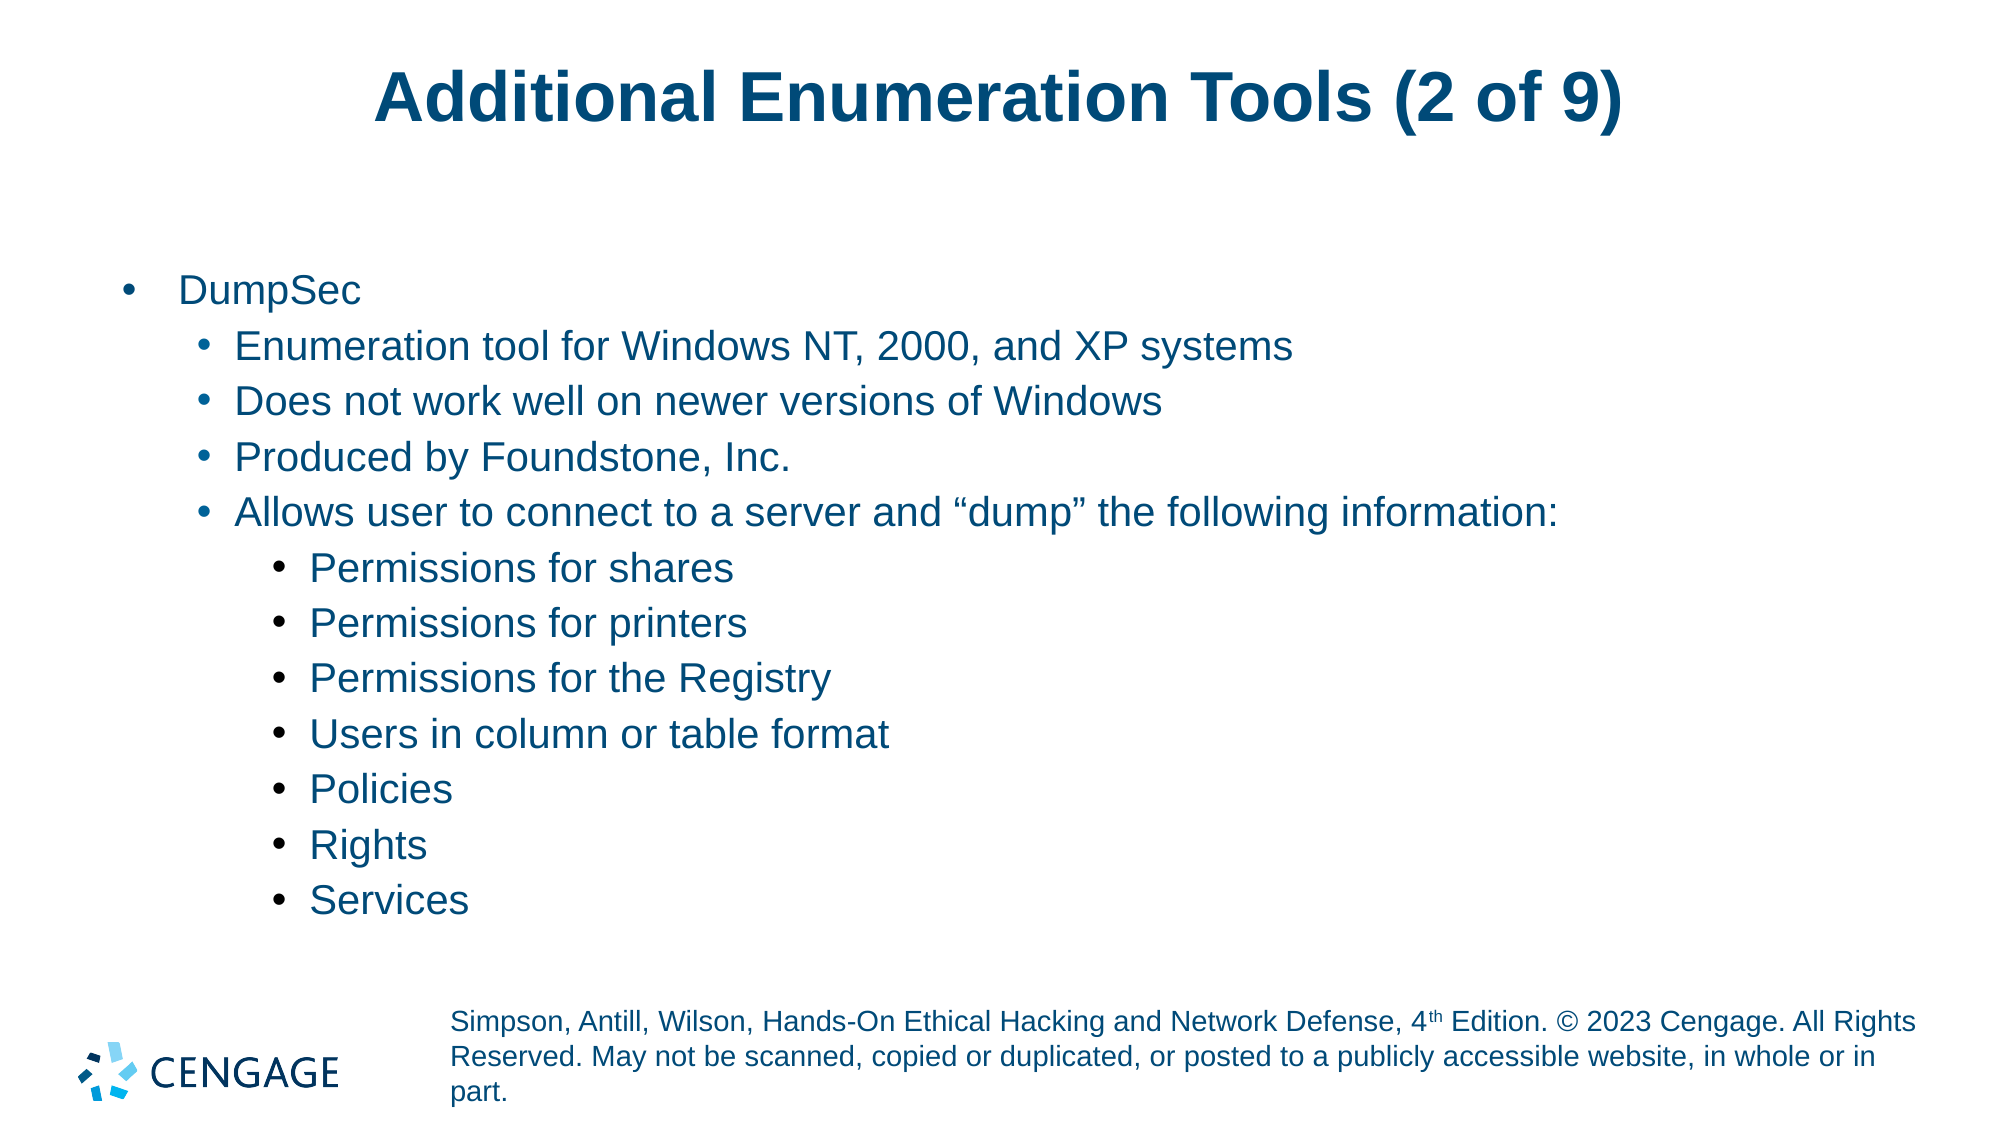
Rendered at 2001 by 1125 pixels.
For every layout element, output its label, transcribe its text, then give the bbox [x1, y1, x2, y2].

picture [78, 1042, 338, 1101]
list DumpSec Enumeration tool for Windows NT, 2000, and XP systems Does not work well on newer versions of Windows Produced by Foundstone, Inc. Allows user to connect to a server and “dump” the following information: Permissions for shares Permissions for printers Permissions for the Registry Users in column or table format Policies Rights Services [121, 268, 1879, 990]
title Additional Enumeration Tools (2 of 9) [137, 59, 1863, 170]
